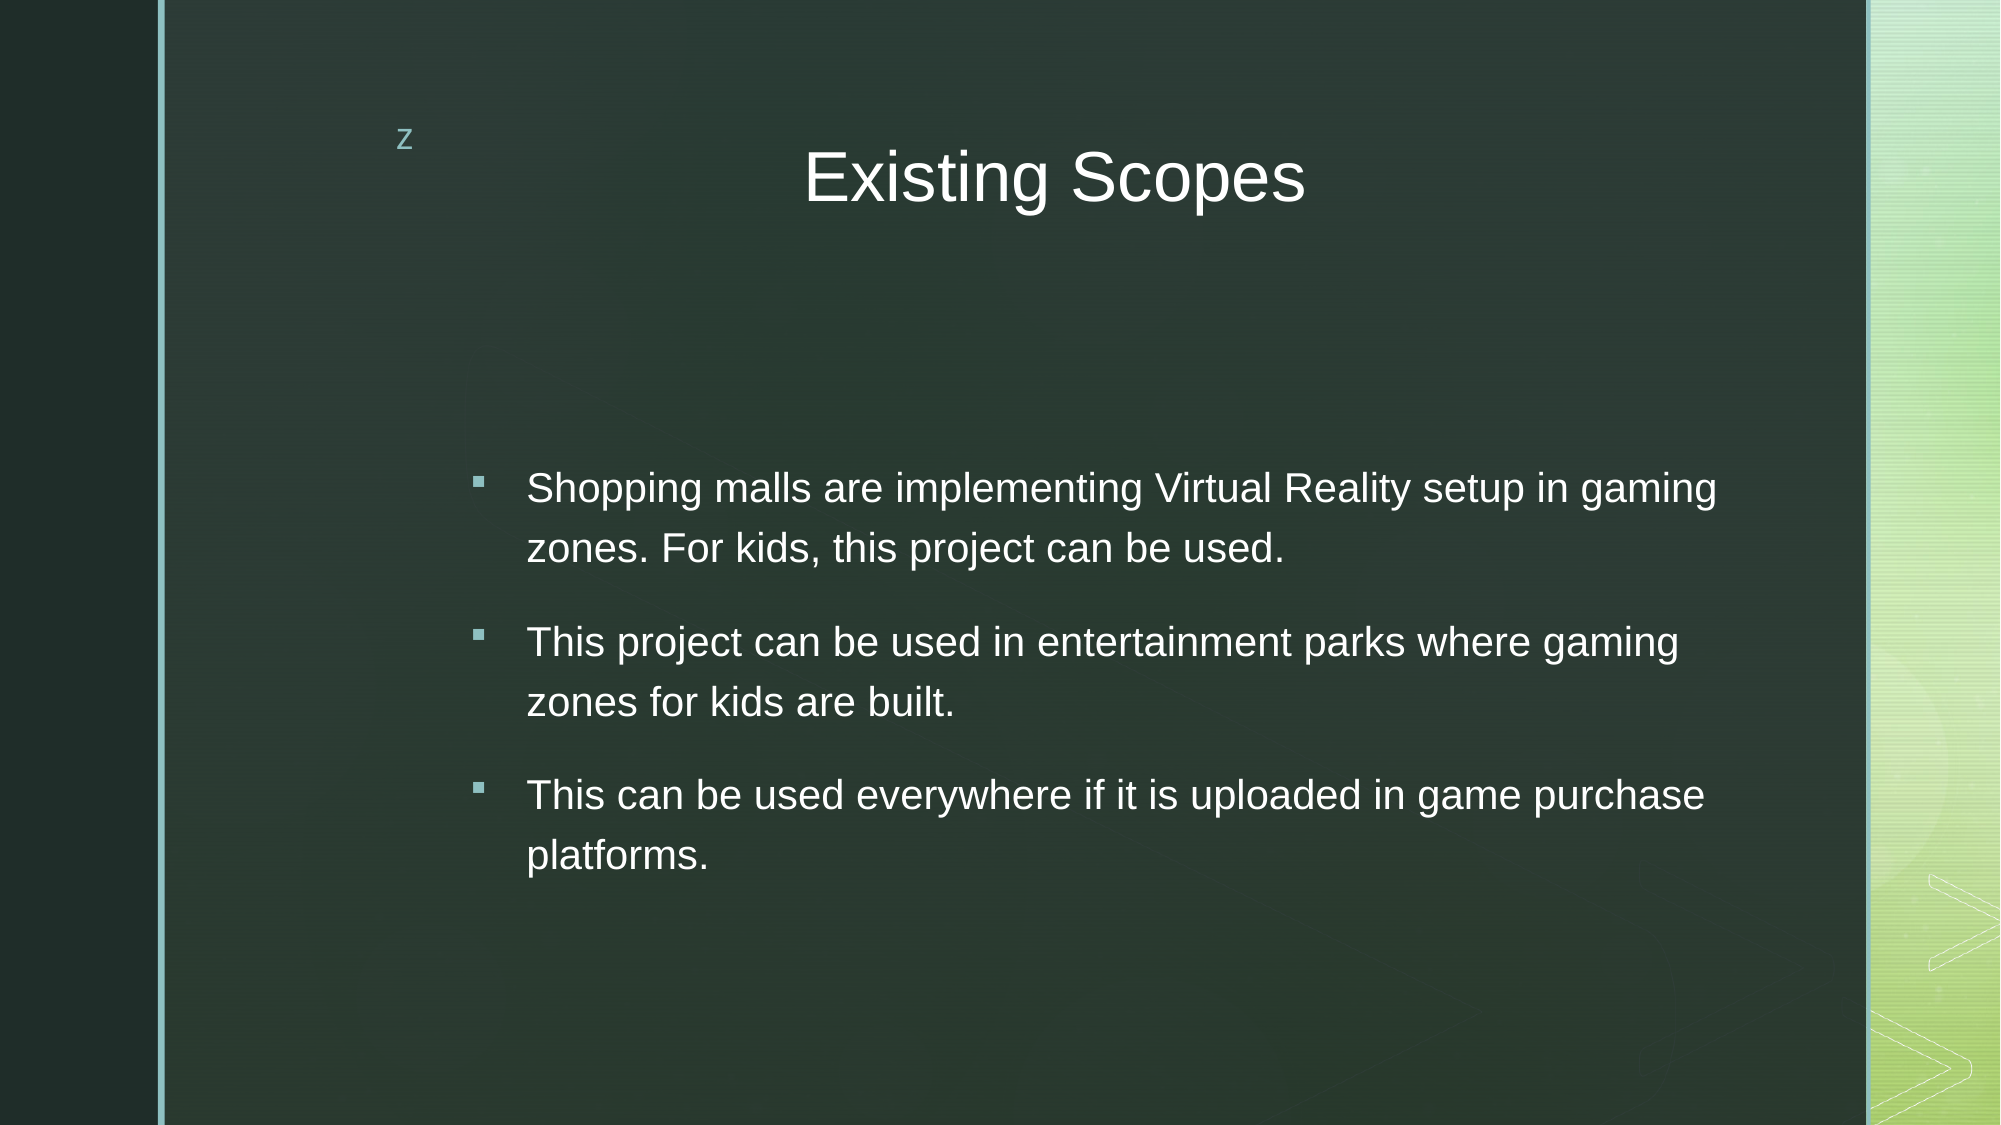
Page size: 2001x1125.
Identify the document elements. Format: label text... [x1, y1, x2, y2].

list Shopping malls are implementing Virtual Reality setup in gaming zones. For kids, this project can be used. This project can be used in entertainment parks where gaming zones for kids are built. This can be used everywhere if it is uploaded in game purchase platforms. [454, 336, 1734, 993]
title Existing Scopes [415, 132, 1323, 310]
picture [1871, 0, 2001, 1125]
